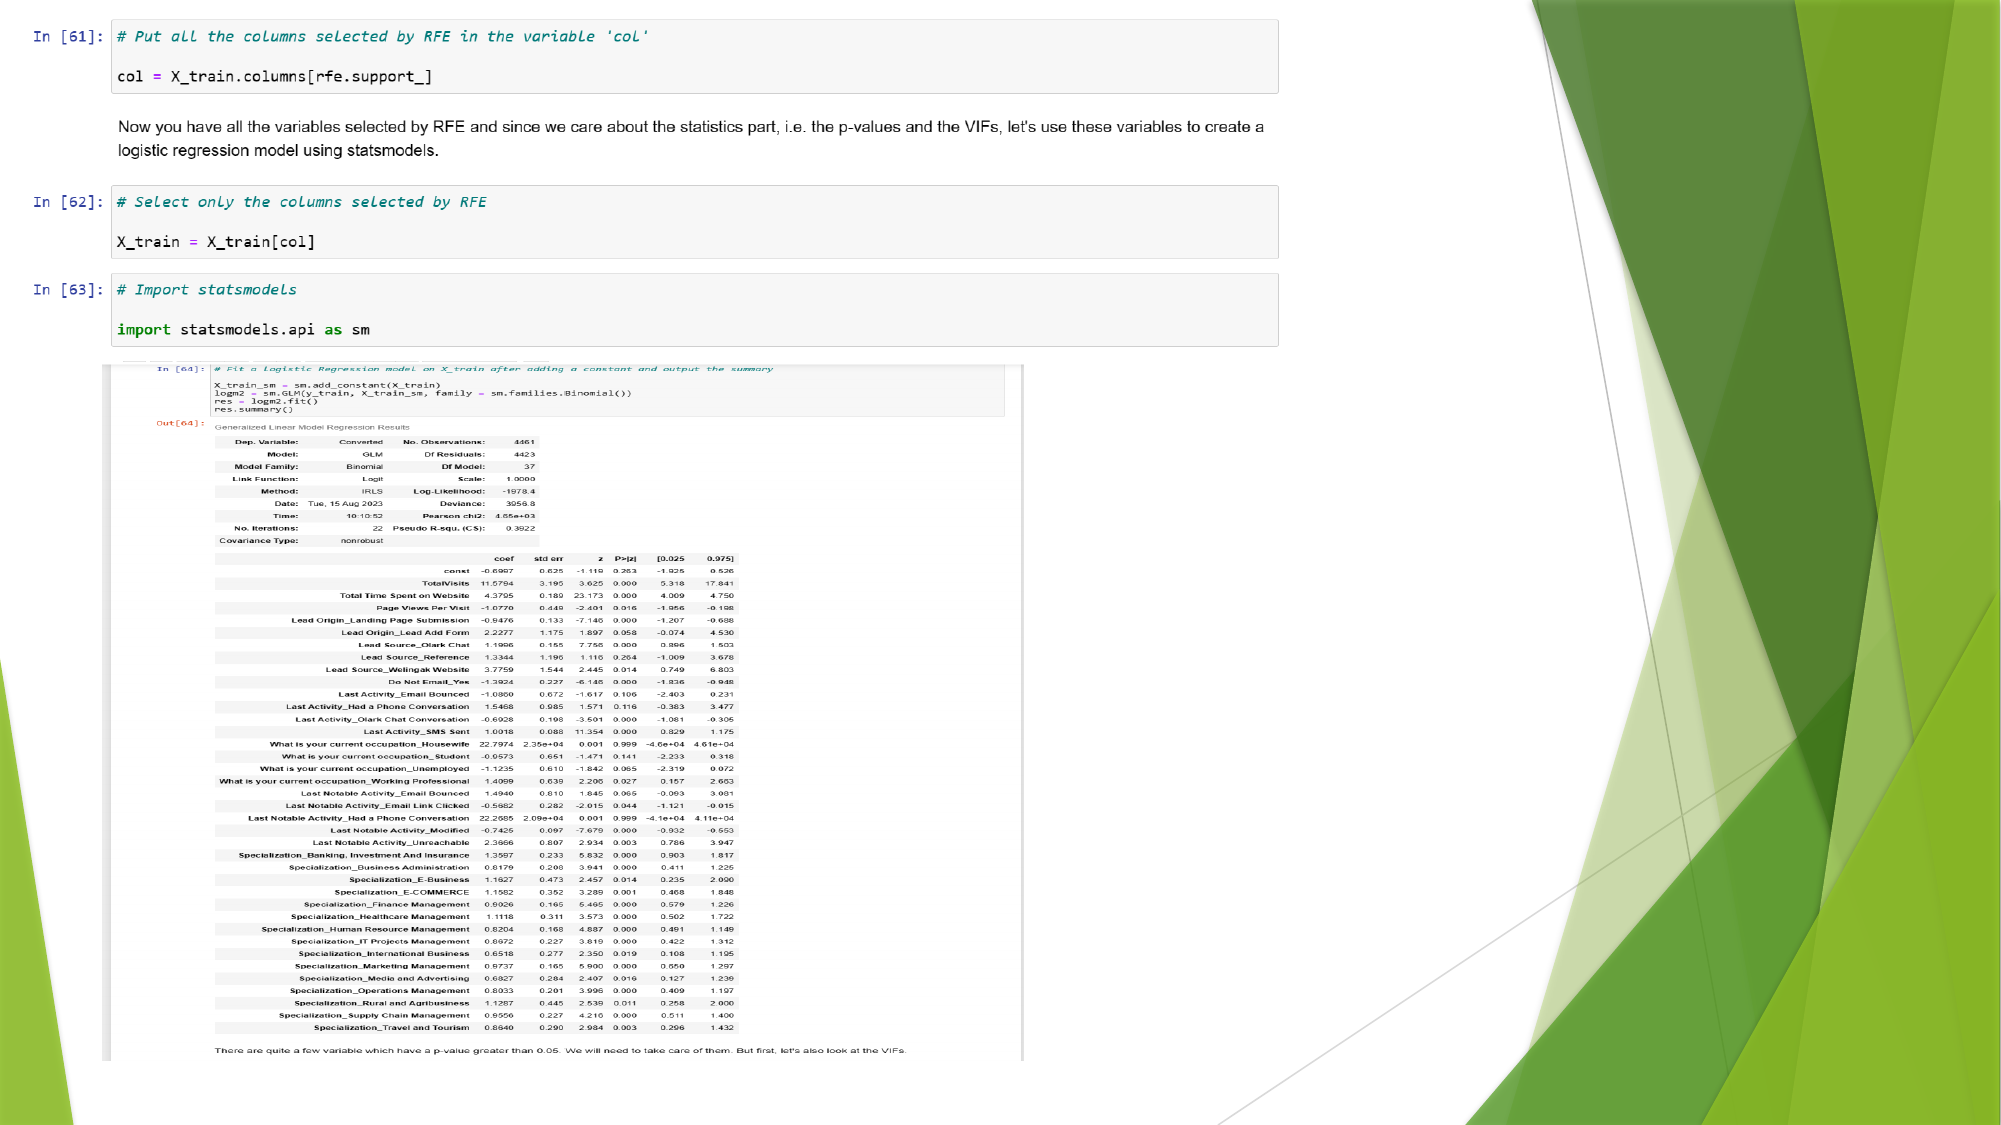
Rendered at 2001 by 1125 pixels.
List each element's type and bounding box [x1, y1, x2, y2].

picture [102, 360, 1025, 1061]
picture [0, 5, 1298, 354]
